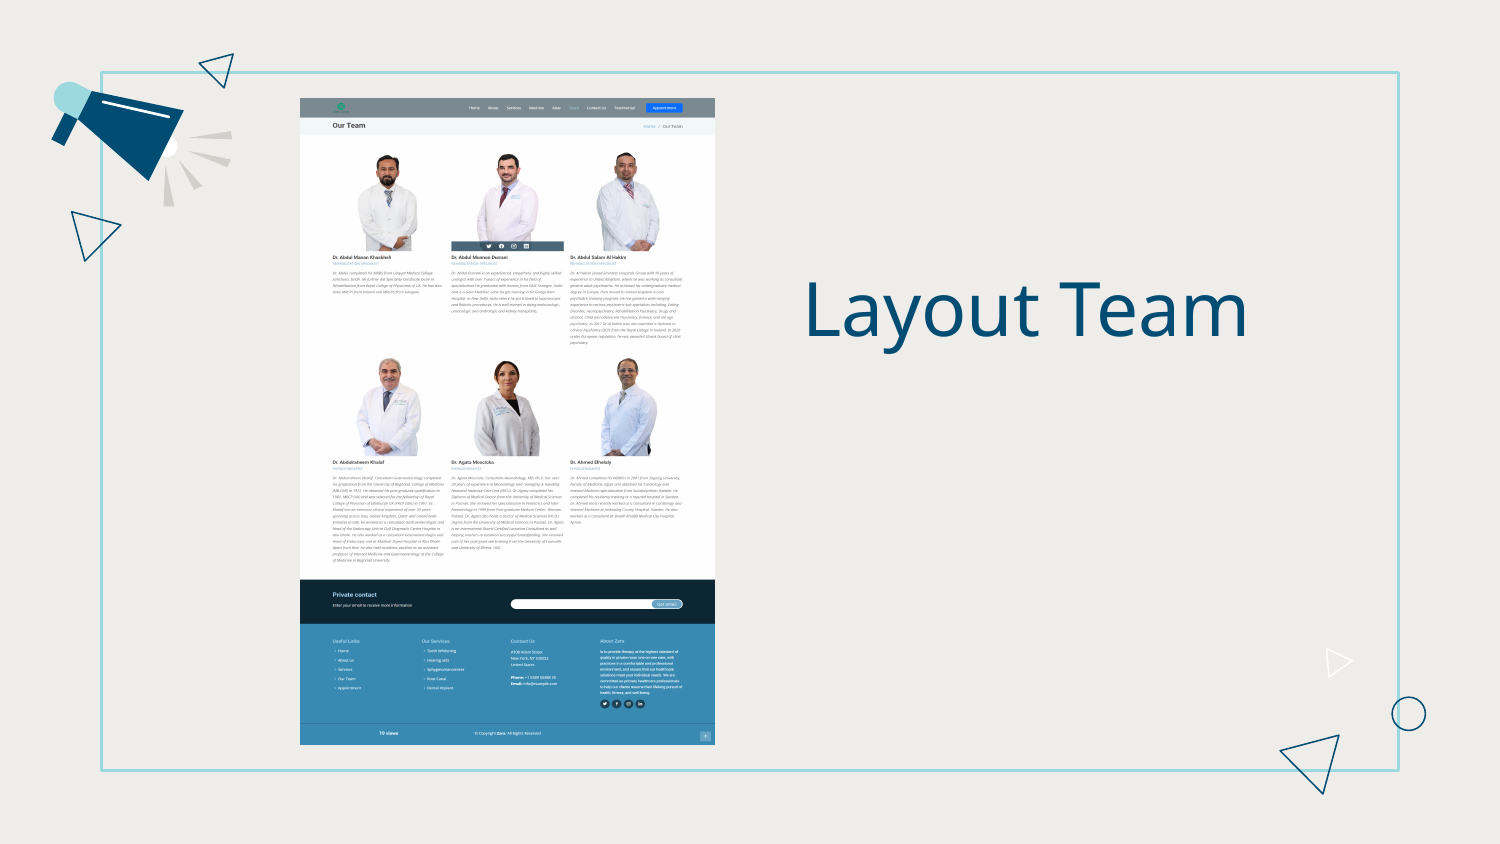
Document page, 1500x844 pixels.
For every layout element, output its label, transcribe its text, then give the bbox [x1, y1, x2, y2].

picture [299, 98, 715, 746]
title Layout Team [719, 246, 1354, 548]
